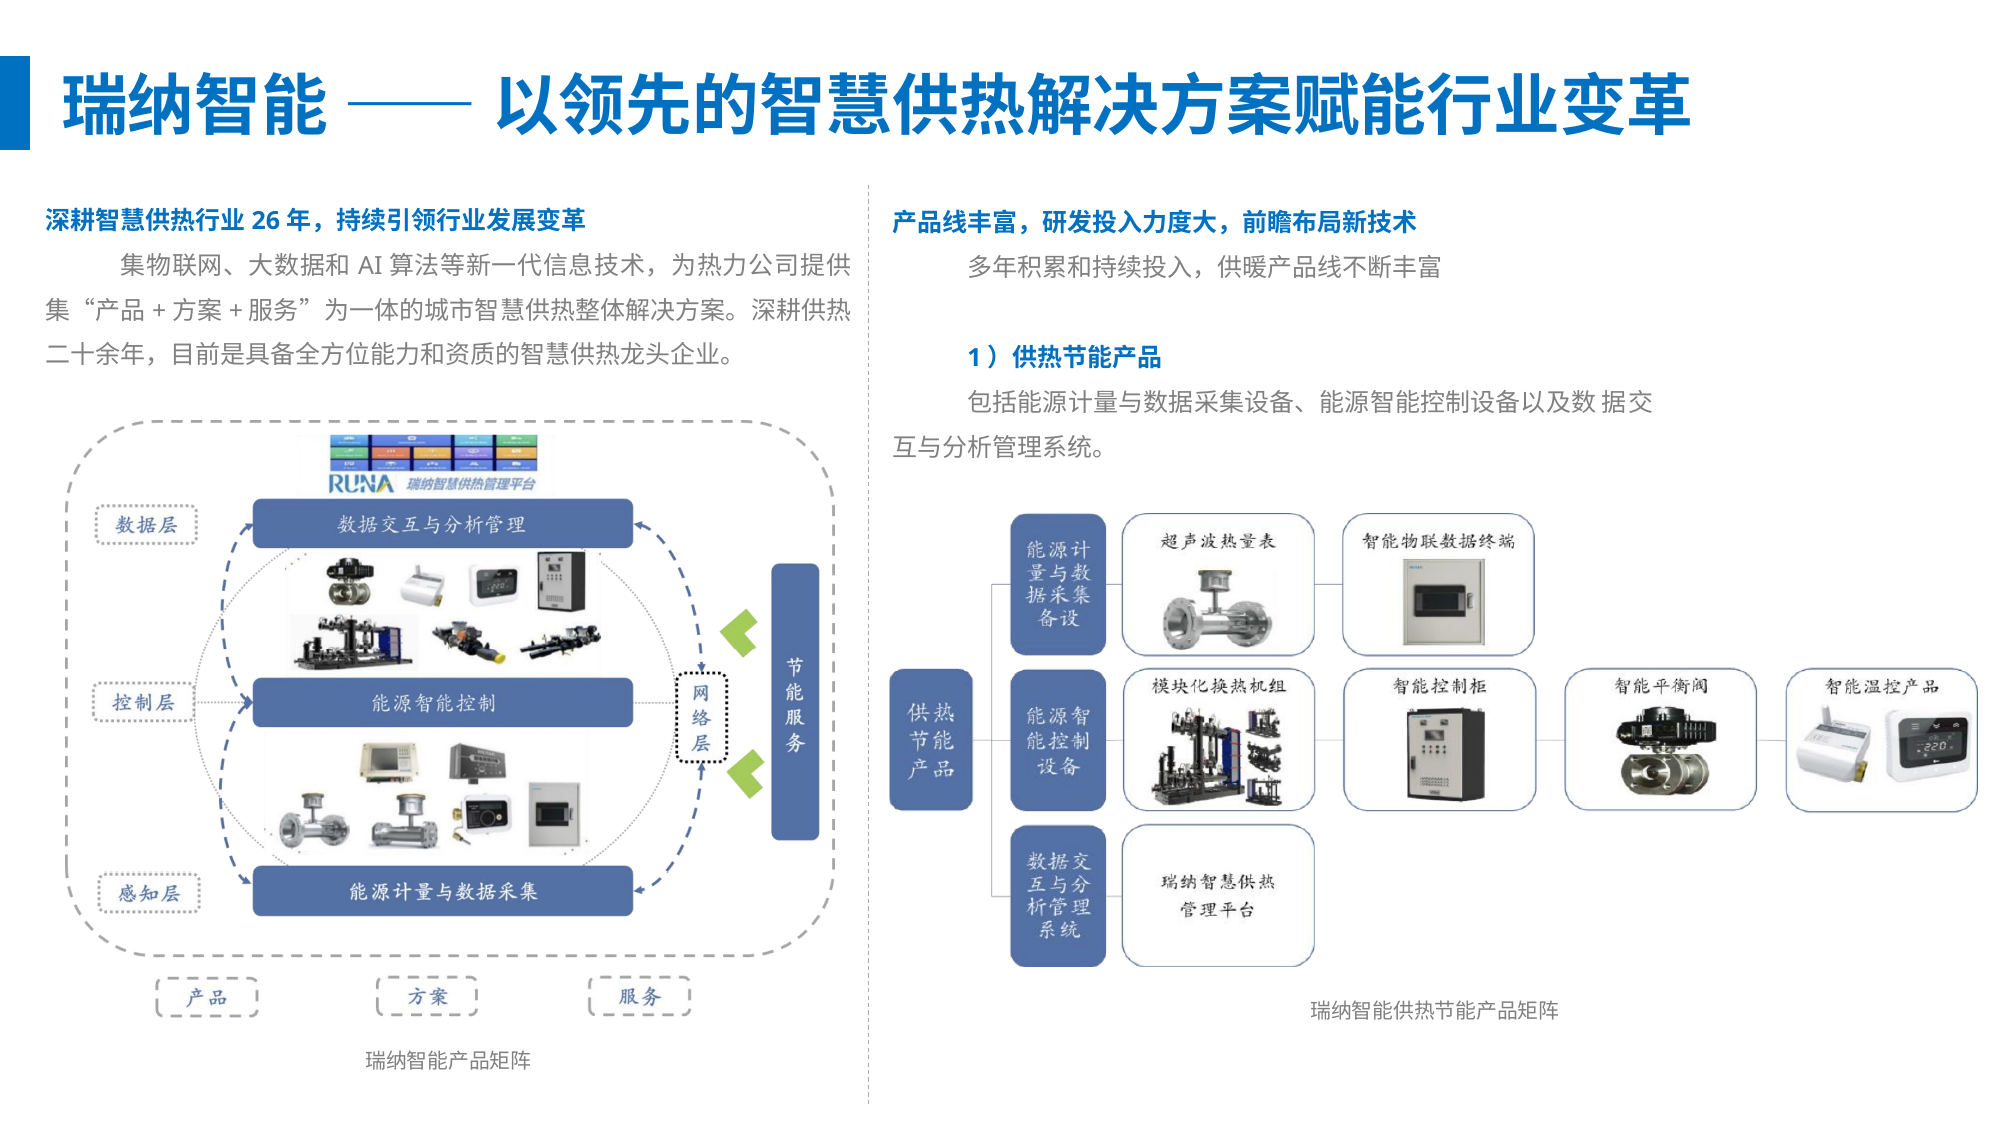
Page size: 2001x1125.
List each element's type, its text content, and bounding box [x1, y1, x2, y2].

text_box 瑞纳智能产品矩阵 [161, 1040, 736, 1080]
picture [876, 501, 1994, 971]
text_box 产品线丰富，研发投入力度大，前瞻布局新技术 多年积累和持续投入，供暖产品线不断丰富 1）供热节能产品 包括能源计量与数据采集设备、能源智能控制设备以及数 据交互与分析管理系统。 [877, 184, 1668, 469]
text_box 深耕智慧供热行业26年，持续引领行业发展变革 集物联网、大数据和AI算法等新一代信息技术，为热力公司提供集“产品+方案+服务”为一体的城市智慧供热整体解决方案。深耕供热二十余年，目前是具备全方位能力和资质的智慧供热龙头企业。 [30, 182, 866, 377]
picture [53, 418, 844, 1027]
text_box 瑞纳智能供热节能产品矩阵 [1148, 990, 1722, 1031]
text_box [0, 55, 1752, 151]
